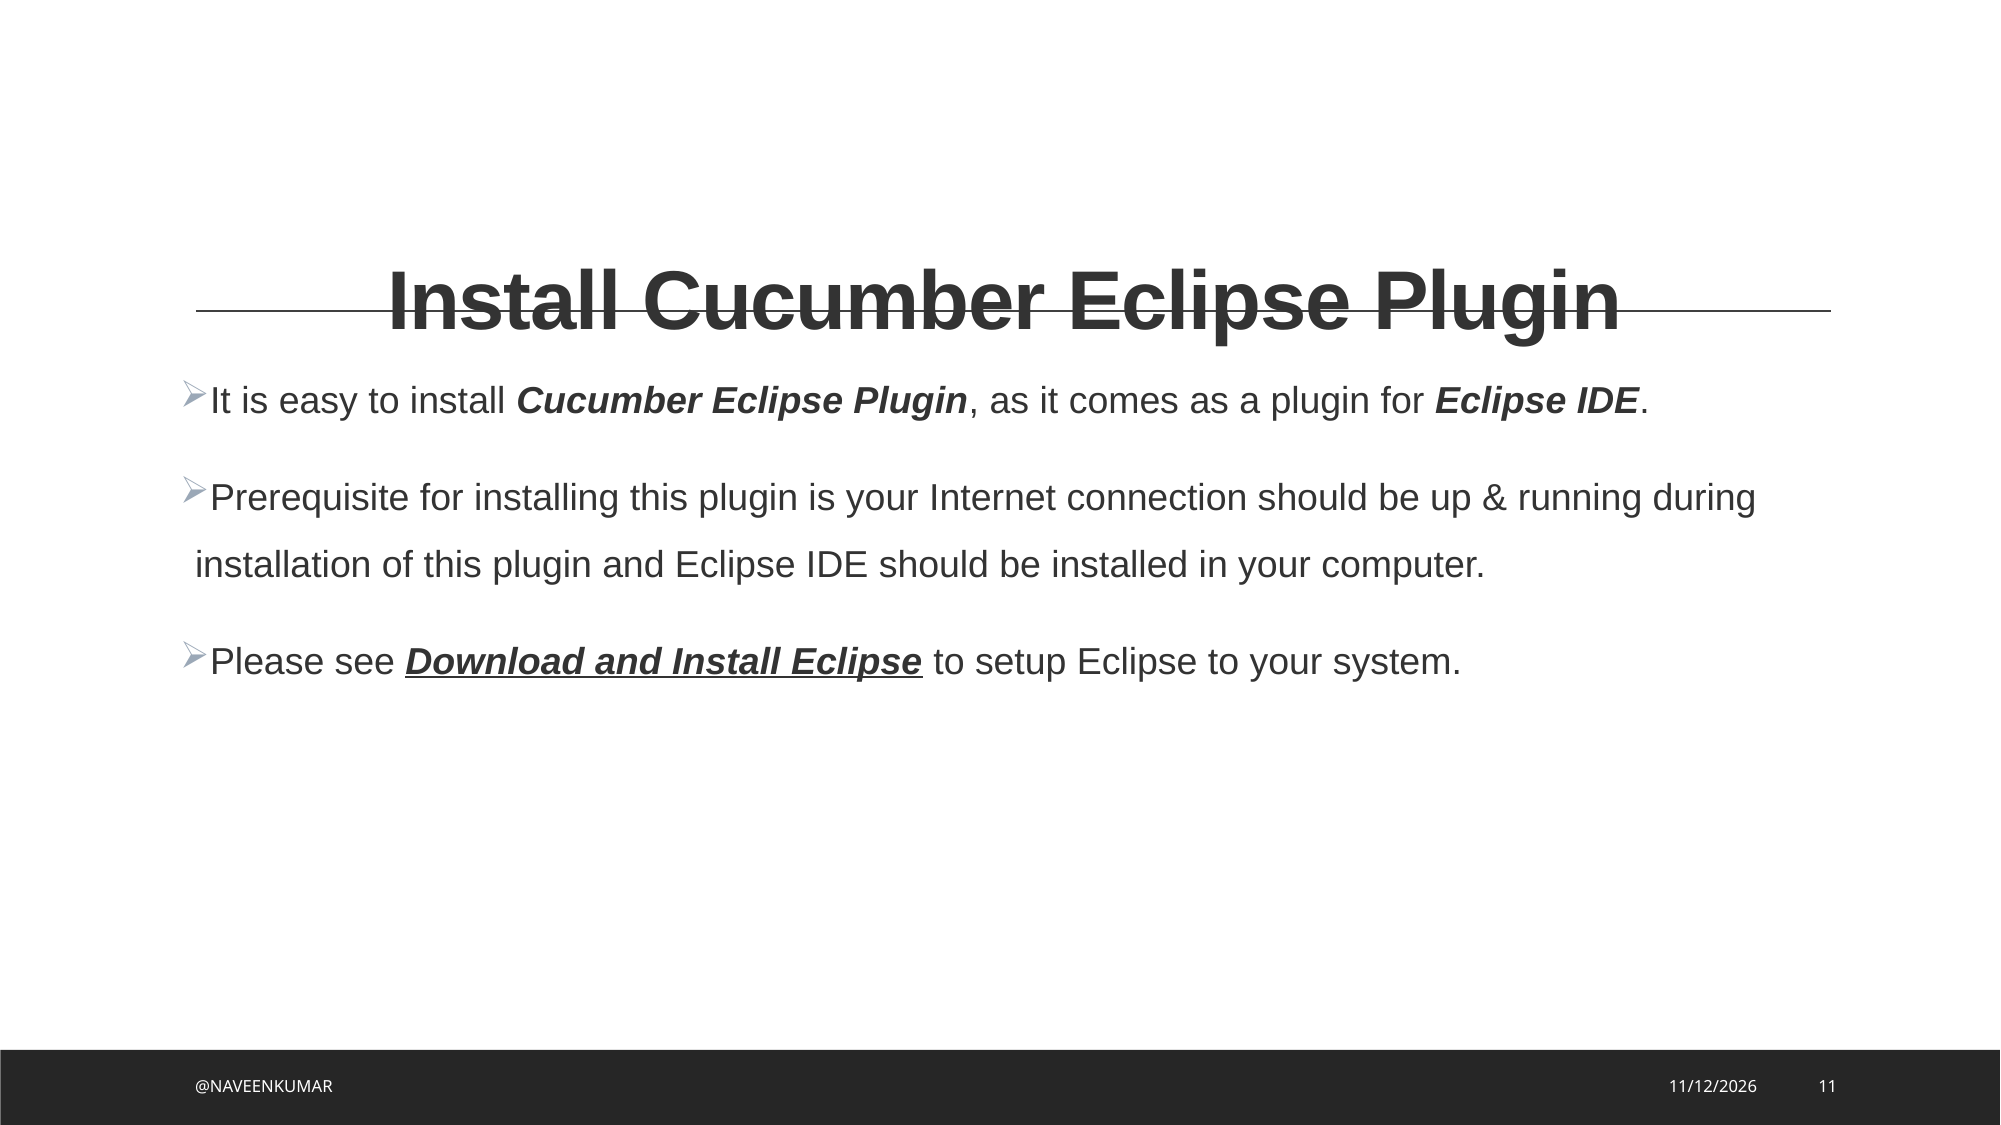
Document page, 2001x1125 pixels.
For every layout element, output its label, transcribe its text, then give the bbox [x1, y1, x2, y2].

list It is easy to install Cucumber Eclipse Plugin, as it comes as a plugin for Eclipse IDE. Prerequisite for installing this plugin is your Internet connection should be up & running during installation of this plugin and Eclipse IDE should be installed in your computer. Please see Download and Install Eclipse to setup Eclipse to your system. [180, 345, 1830, 963]
footer @NAVEENKUMAR [180, 1057, 1299, 1118]
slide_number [1348, 1057, 1773, 1118]
title Install Cucumber Eclipse Plugin [180, 162, 1830, 345]
slide_number 11 [1803, 1057, 1932, 1118]
